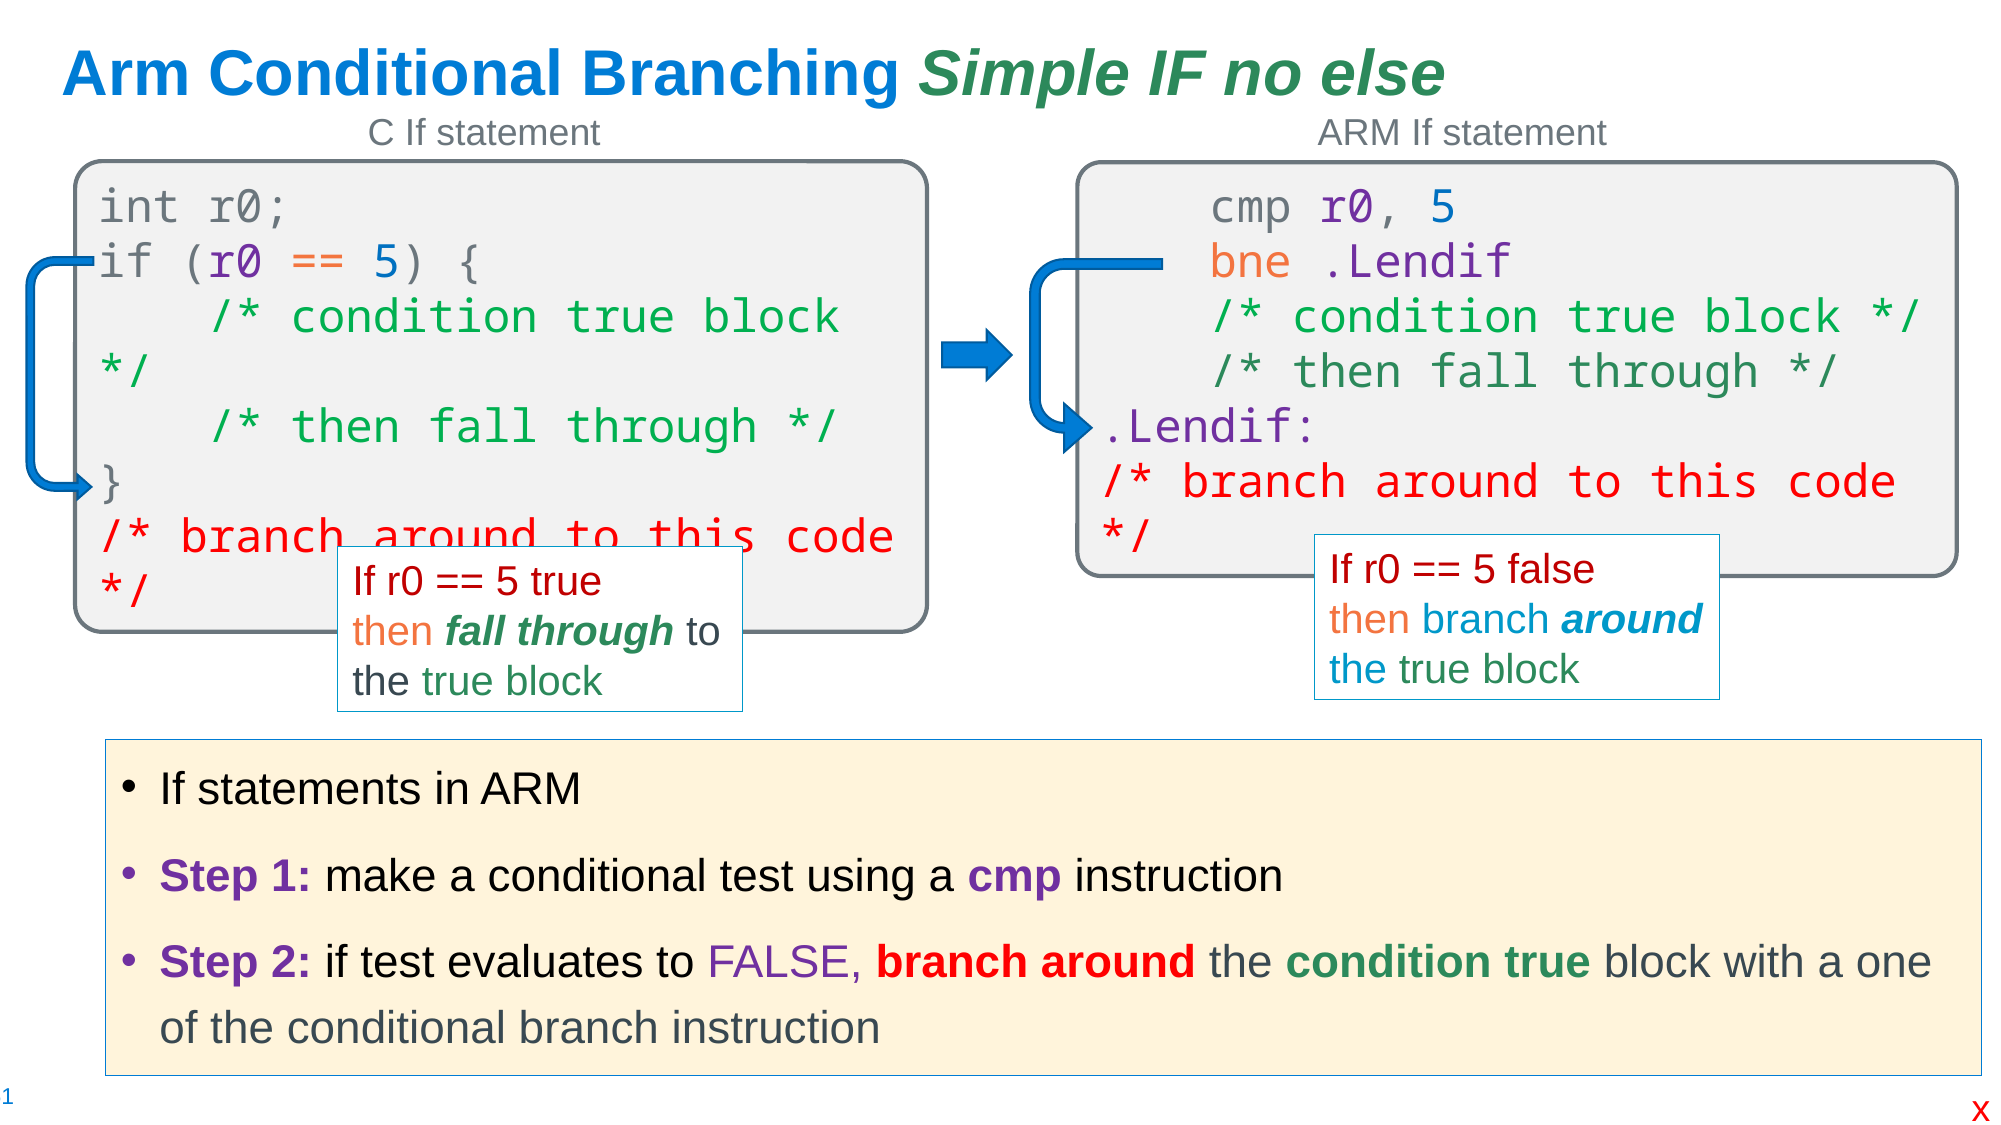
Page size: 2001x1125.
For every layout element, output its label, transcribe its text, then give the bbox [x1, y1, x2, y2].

text_box ARM If statement [1302, 100, 1623, 161]
text_box C If statement [352, 100, 616, 161]
list If statements in ARM Step 1: make a conditional test using a cmp instruction Step 2: if test evaluates to FALSE, branch around the condition true block with a one of the conditional branch instruction [105, 739, 1982, 1076]
text_box [1029, 258, 1164, 455]
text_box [75, 161, 927, 714]
text_box [941, 327, 1014, 383]
title Arm Conditional Branching Simple IF no else [46, 48, 1923, 116]
text_box cmp r0, 5 bne .Lendif /* condition true block */ /* then fall through */ .Lendif: /* branch around to this code */ [1077, 162, 1957, 577]
text_box x [1956, 1076, 2000, 1125]
text_box If r0 == 5 false then branch around the true block [1314, 534, 1720, 700]
text_box [25, 256, 75, 492]
